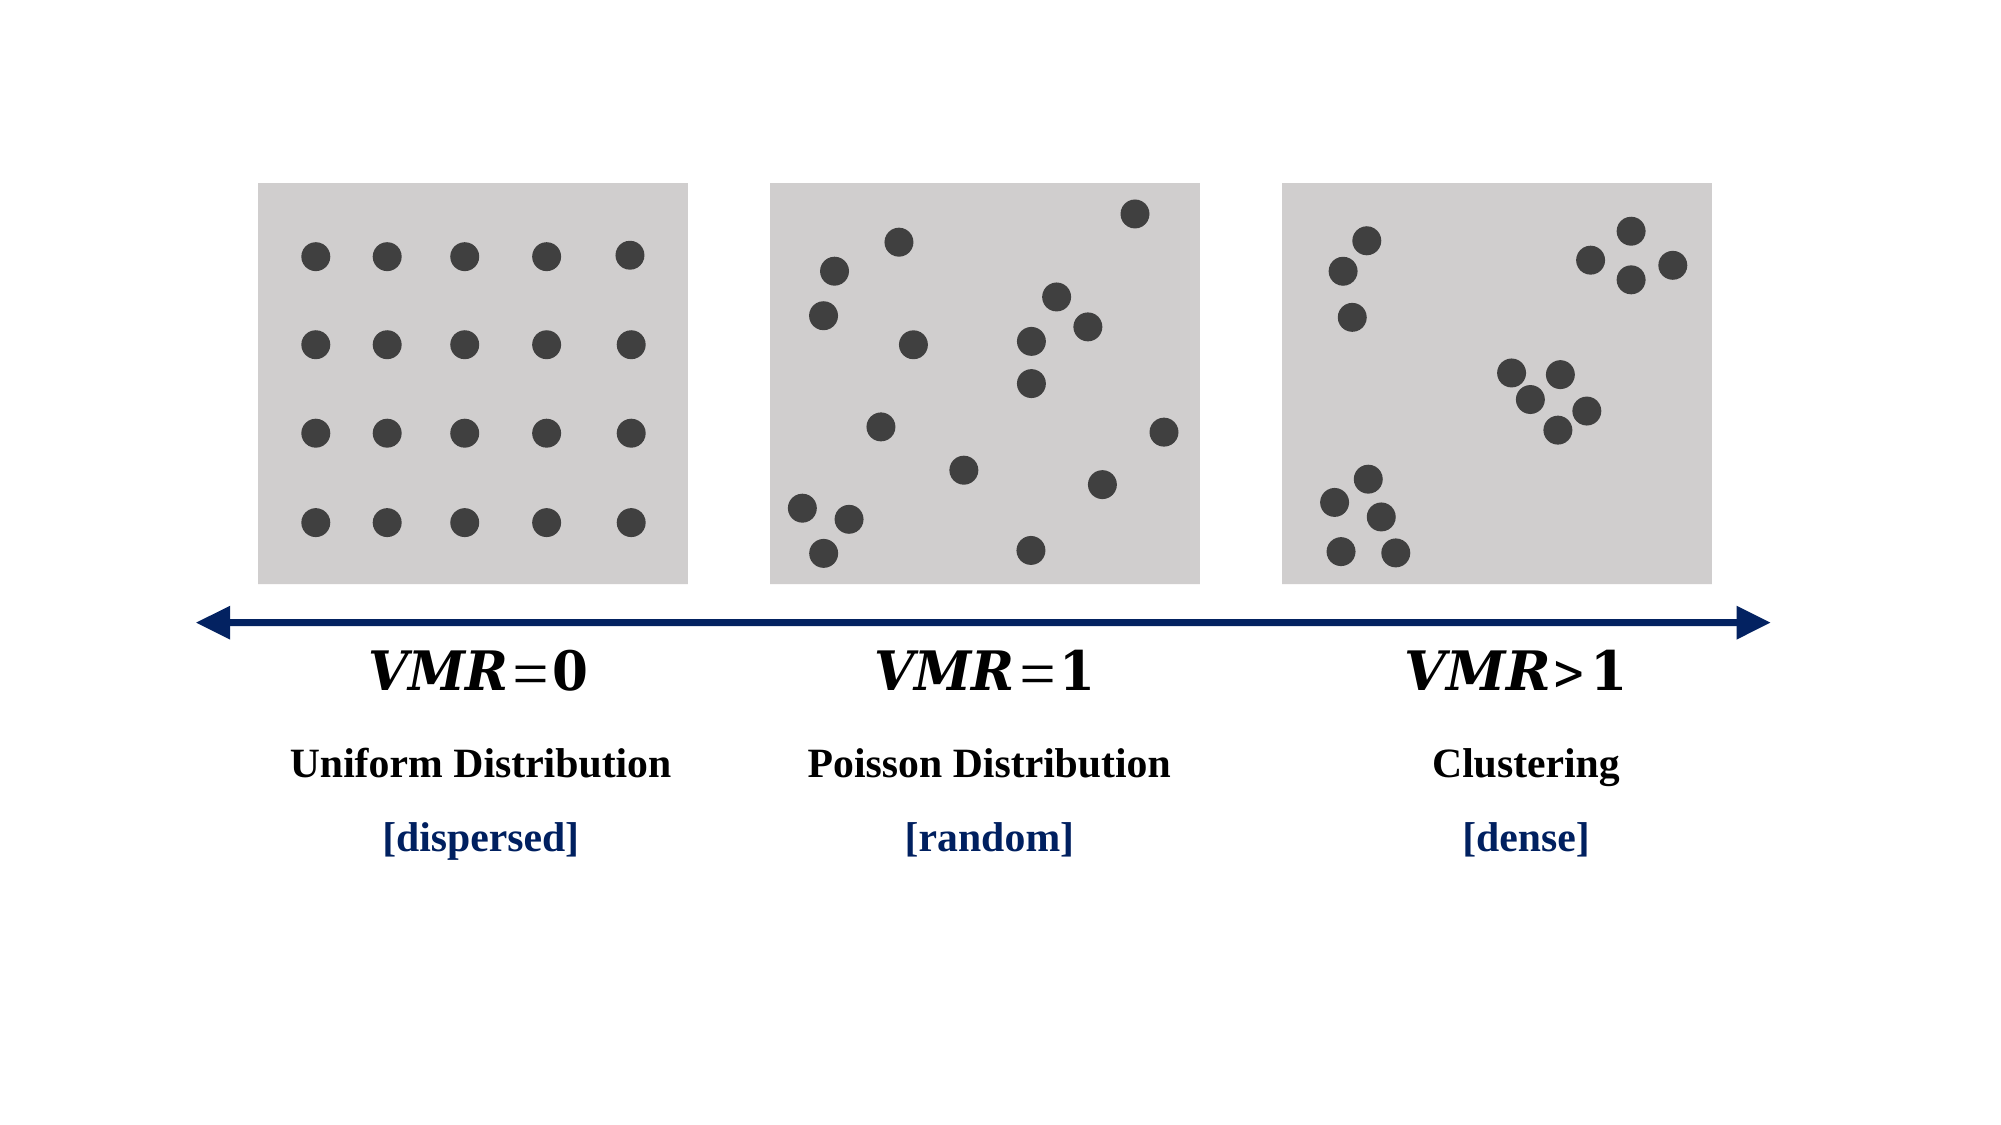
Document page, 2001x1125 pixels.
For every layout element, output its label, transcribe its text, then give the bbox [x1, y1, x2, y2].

text_box [833, 503, 865, 535]
text_box [300, 507, 332, 539]
text_box [1575, 244, 1607, 276]
text_box [1615, 264, 1647, 296]
text_box [614, 239, 646, 271]
text_box [257, 182, 689, 585]
text_box [1542, 414, 1574, 446]
text_box [808, 300, 840, 332]
text_box [449, 417, 481, 449]
text_box Clustering [1417, 728, 1635, 794]
text_box [883, 226, 915, 258]
text_box [769, 182, 1201, 585]
text_box [615, 329, 647, 361]
text_box [449, 507, 481, 539]
text_box [531, 507, 563, 539]
text_box [1365, 501, 1397, 533]
text_box [300, 329, 332, 361]
text_box [371, 417, 403, 449]
text_box [371, 241, 403, 273]
text_box [1072, 311, 1104, 343]
text_box [786, 492, 818, 524]
text_box [1544, 359, 1576, 391]
text_box [818, 255, 851, 287]
text_box [1657, 249, 1689, 281]
text_box [1352, 463, 1384, 495]
text_box [1041, 281, 1073, 313]
text_box [1514, 383, 1546, 416]
text_box [1319, 486, 1351, 518]
text_box [615, 507, 647, 539]
text_box [1496, 357, 1528, 389]
text_box [808, 537, 840, 569]
text_box [random] [889, 802, 1090, 867]
text_box [1571, 395, 1603, 427]
text_box Uniform Distribution [274, 728, 687, 794]
text_box [449, 241, 481, 273]
text_box [300, 241, 332, 273]
text_box [1015, 534, 1047, 566]
text_box [615, 417, 647, 449]
text_box [1351, 225, 1383, 257]
text_box Poisson Distribution [792, 728, 1187, 794]
text_box [1336, 301, 1368, 333]
text_box [1086, 469, 1118, 501]
text_box [531, 241, 563, 273]
text_box [1325, 536, 1357, 568]
text_box [dispersed] [367, 802, 595, 867]
text_box [897, 329, 929, 361]
text_box [449, 329, 481, 361]
text_box [300, 417, 332, 449]
text_box [371, 507, 403, 539]
text_box [dense] [1447, 802, 1605, 867]
text_box [531, 417, 563, 449]
text_box [1148, 416, 1180, 448]
text_box [1380, 537, 1412, 569]
text_box [1119, 198, 1151, 230]
text_box [1281, 182, 1713, 585]
text_box [865, 411, 897, 443]
text_box [948, 454, 980, 486]
text_box [371, 329, 403, 361]
text_box [1015, 325, 1047, 357]
text_box [1615, 215, 1647, 247]
text_box [531, 329, 563, 361]
text_box [1327, 255, 1359, 287]
text_box [1015, 368, 1047, 400]
